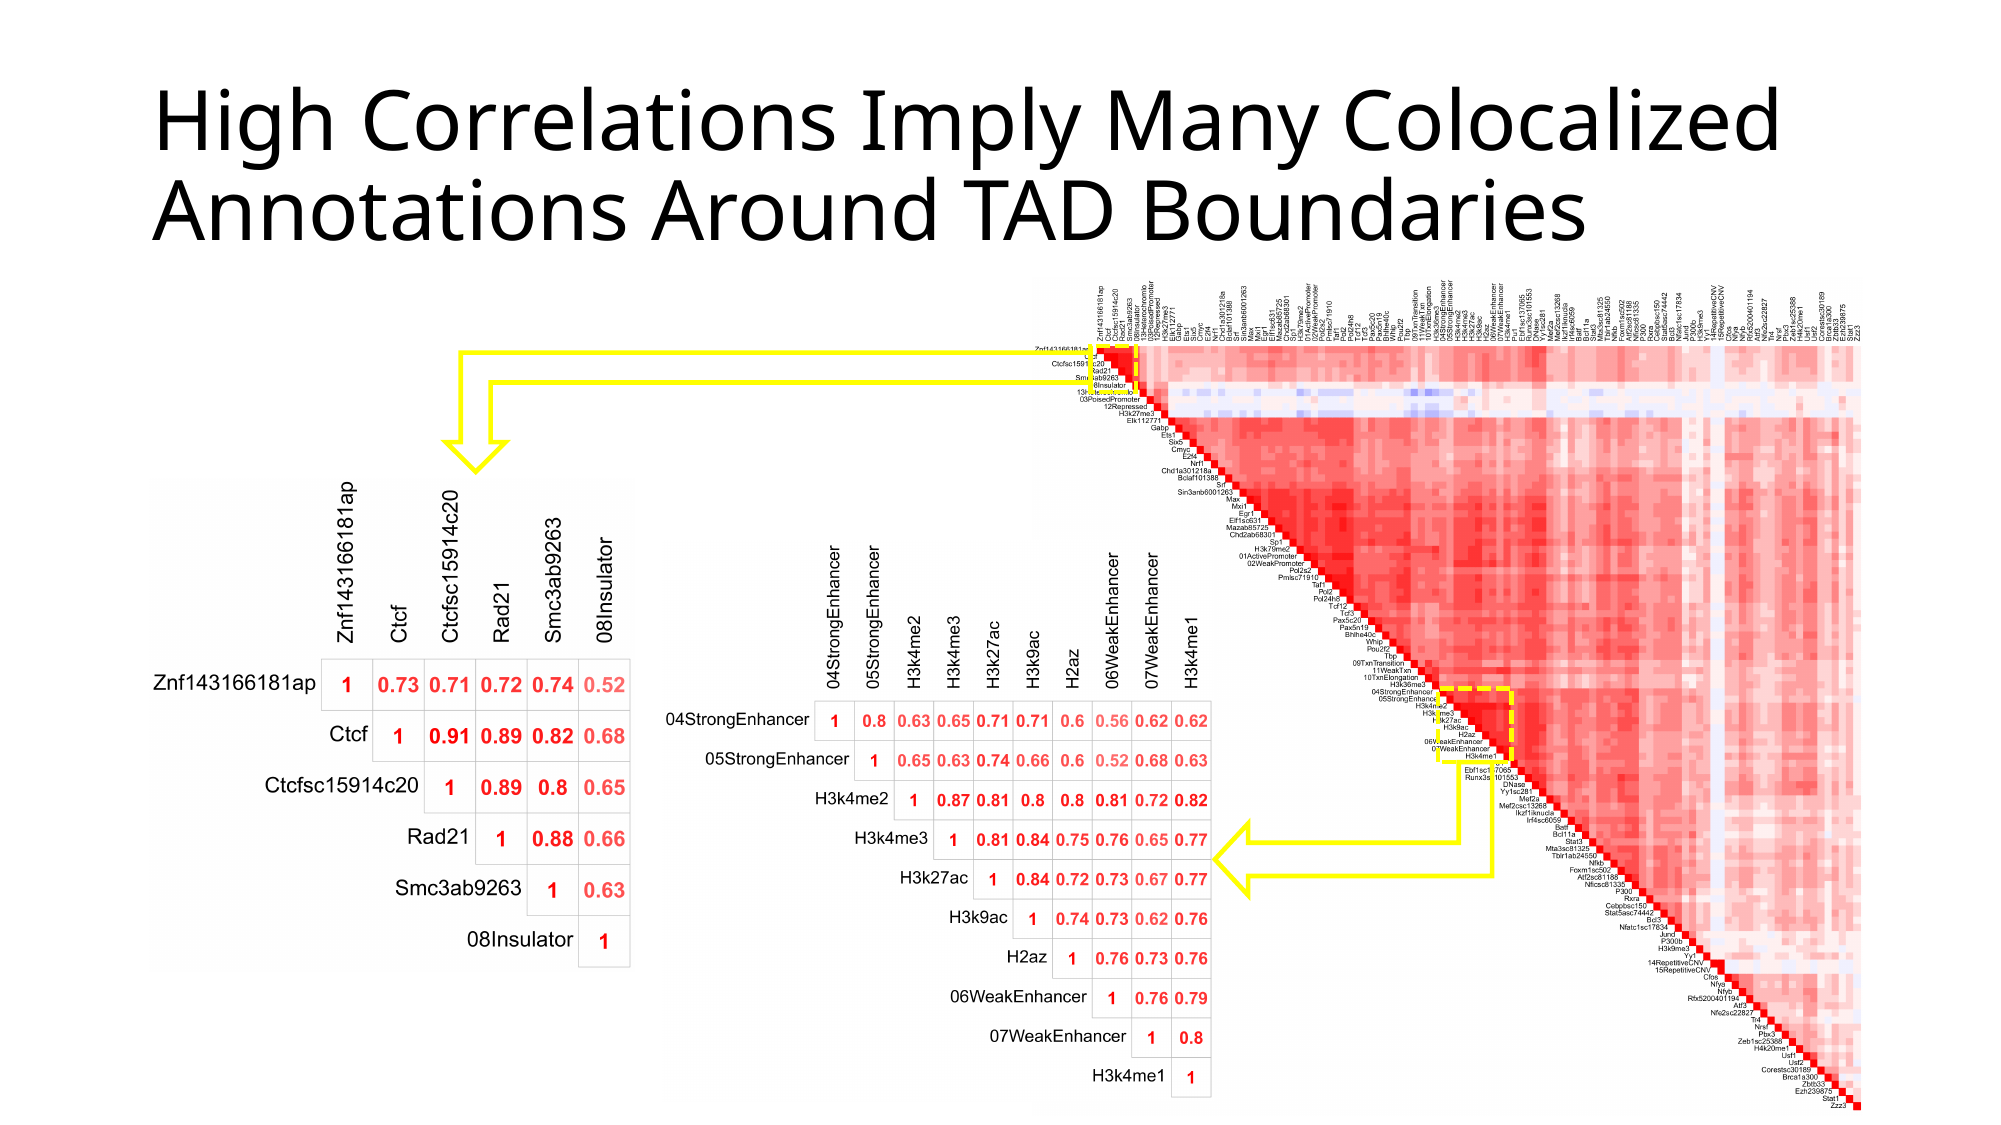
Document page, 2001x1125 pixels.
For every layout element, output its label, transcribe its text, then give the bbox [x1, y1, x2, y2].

picture [149, 478, 635, 973]
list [1032, 277, 1863, 1116]
title High Correlations Imply Many Colocalized Annotations Around TAD Boundaries [137, 59, 1863, 278]
picture [662, 540, 1215, 1103]
text_box [443, 351, 1032, 474]
